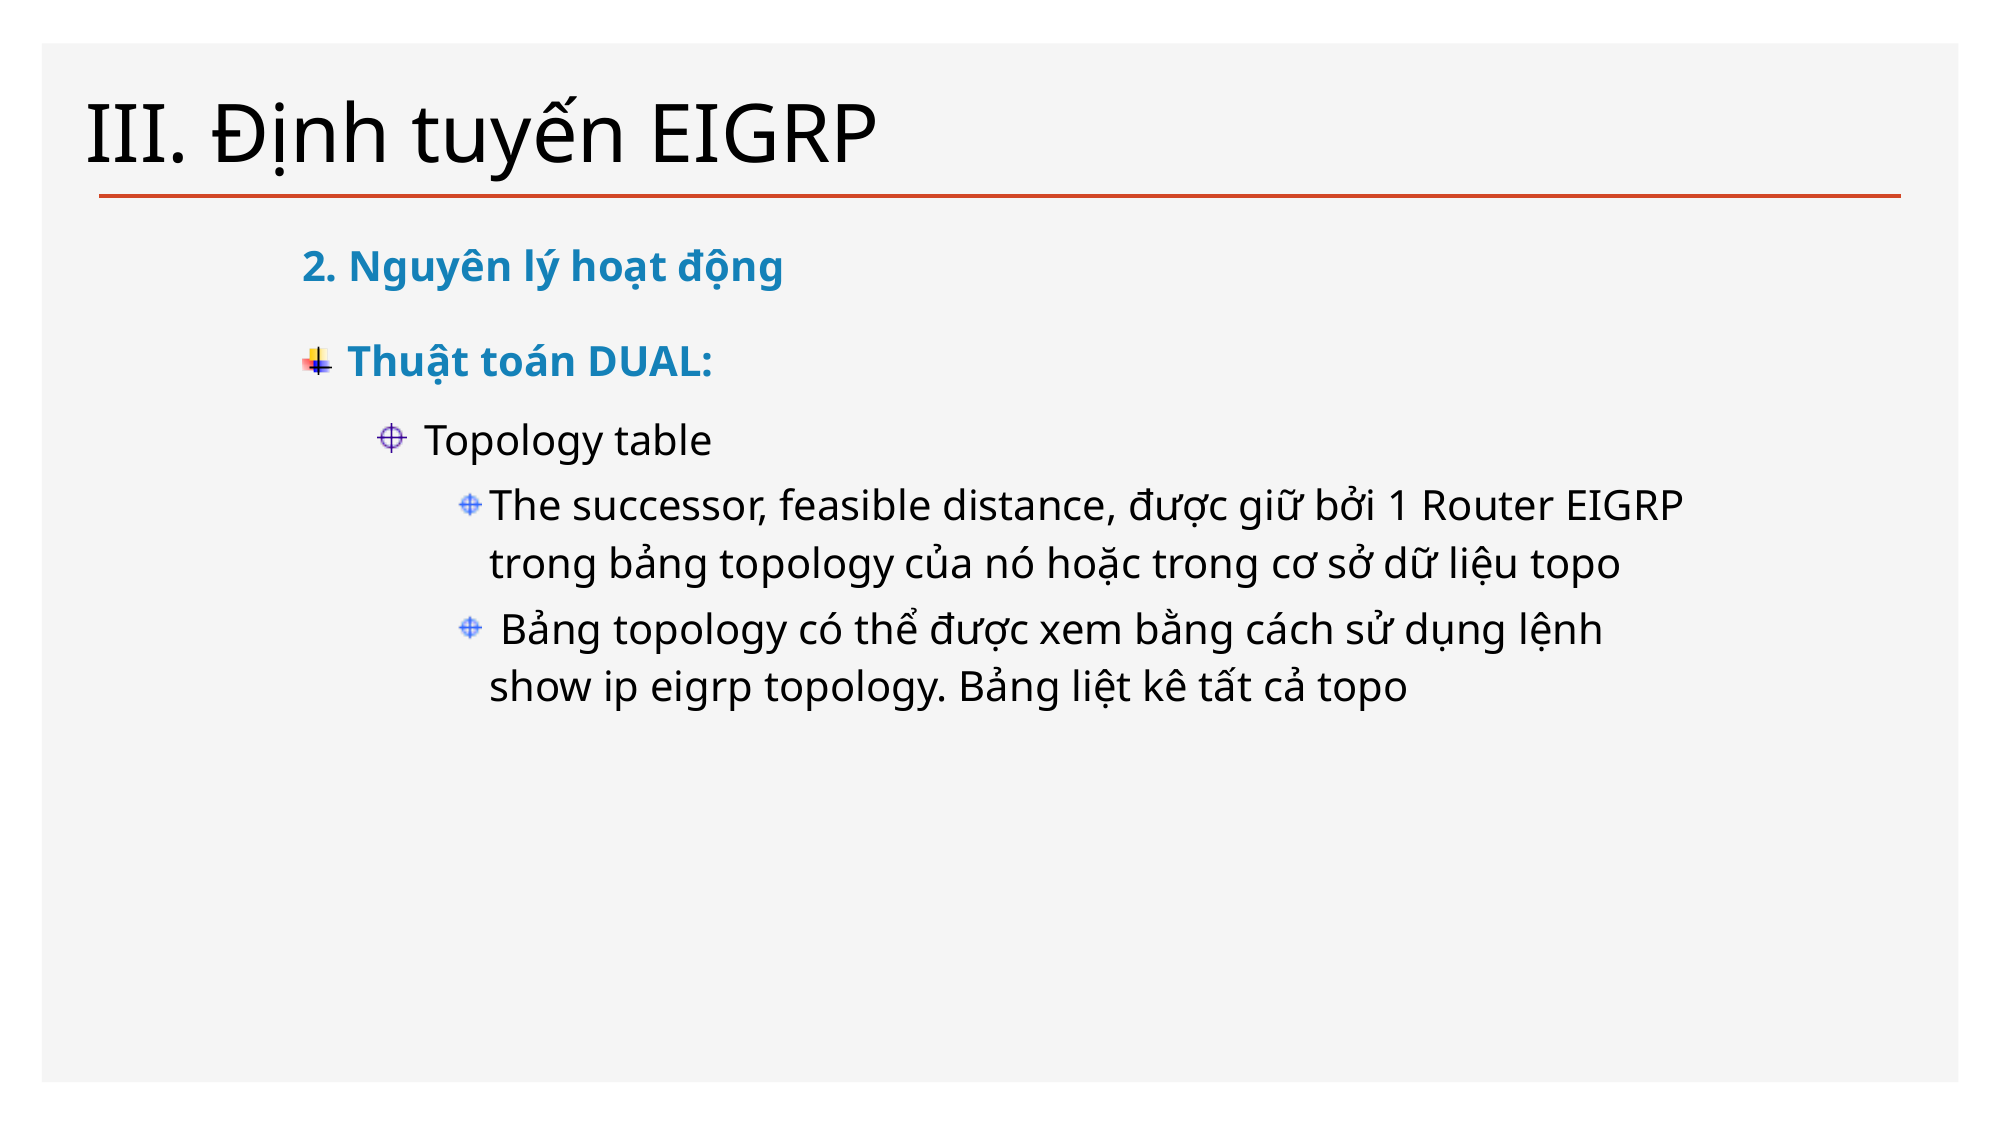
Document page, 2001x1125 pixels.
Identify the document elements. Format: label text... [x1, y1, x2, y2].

picture [452, 612, 482, 642]
picture [452, 489, 482, 519]
text_box 2. Nguyên lý hoạt động Thuật toán DUAL: Topology table The successor, feasible distance, được giữ bởi 1 Router EIGRP trong bảng topology của nó hoặc trong cơ sở dữ liệu topo Bảng topology có thể được xem bằng cách sử dụng lệnh show ip eigrp topology. Bảng liệt kê tất cả topo [287, 224, 1713, 713]
picture [302, 345, 332, 375]
title III. Định tuyến EIGRP [85, 73, 1214, 179]
picture [377, 423, 407, 453]
